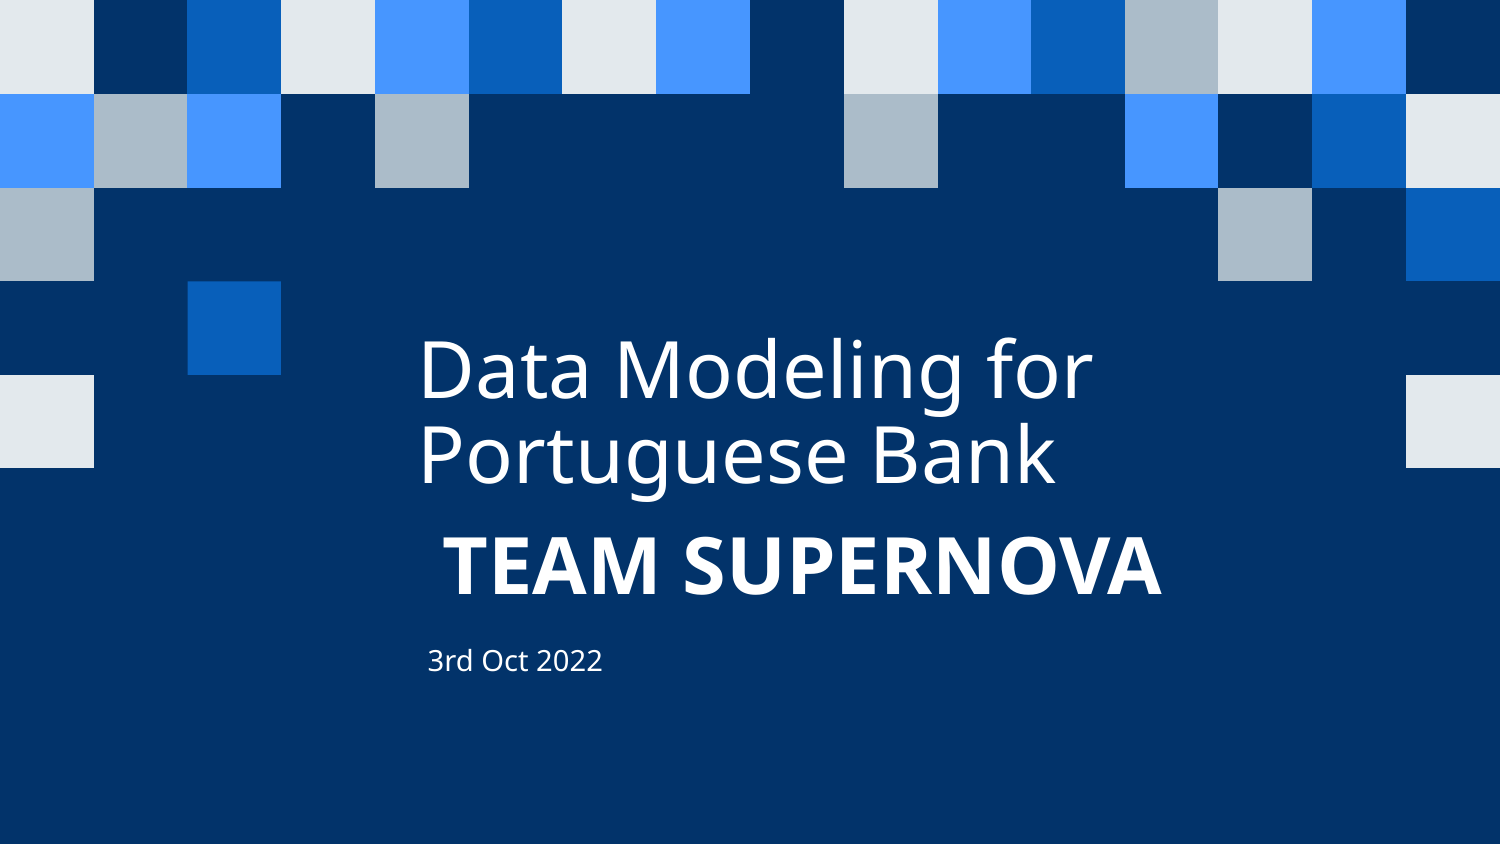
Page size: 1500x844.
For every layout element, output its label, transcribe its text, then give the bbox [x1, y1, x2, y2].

title TEAM SUPERNOVA [359, 495, 1246, 628]
title Data Modeling for Portuguese Bank [402, 280, 1301, 516]
subtitle 3rd Oct 2022 [276, 627, 755, 693]
